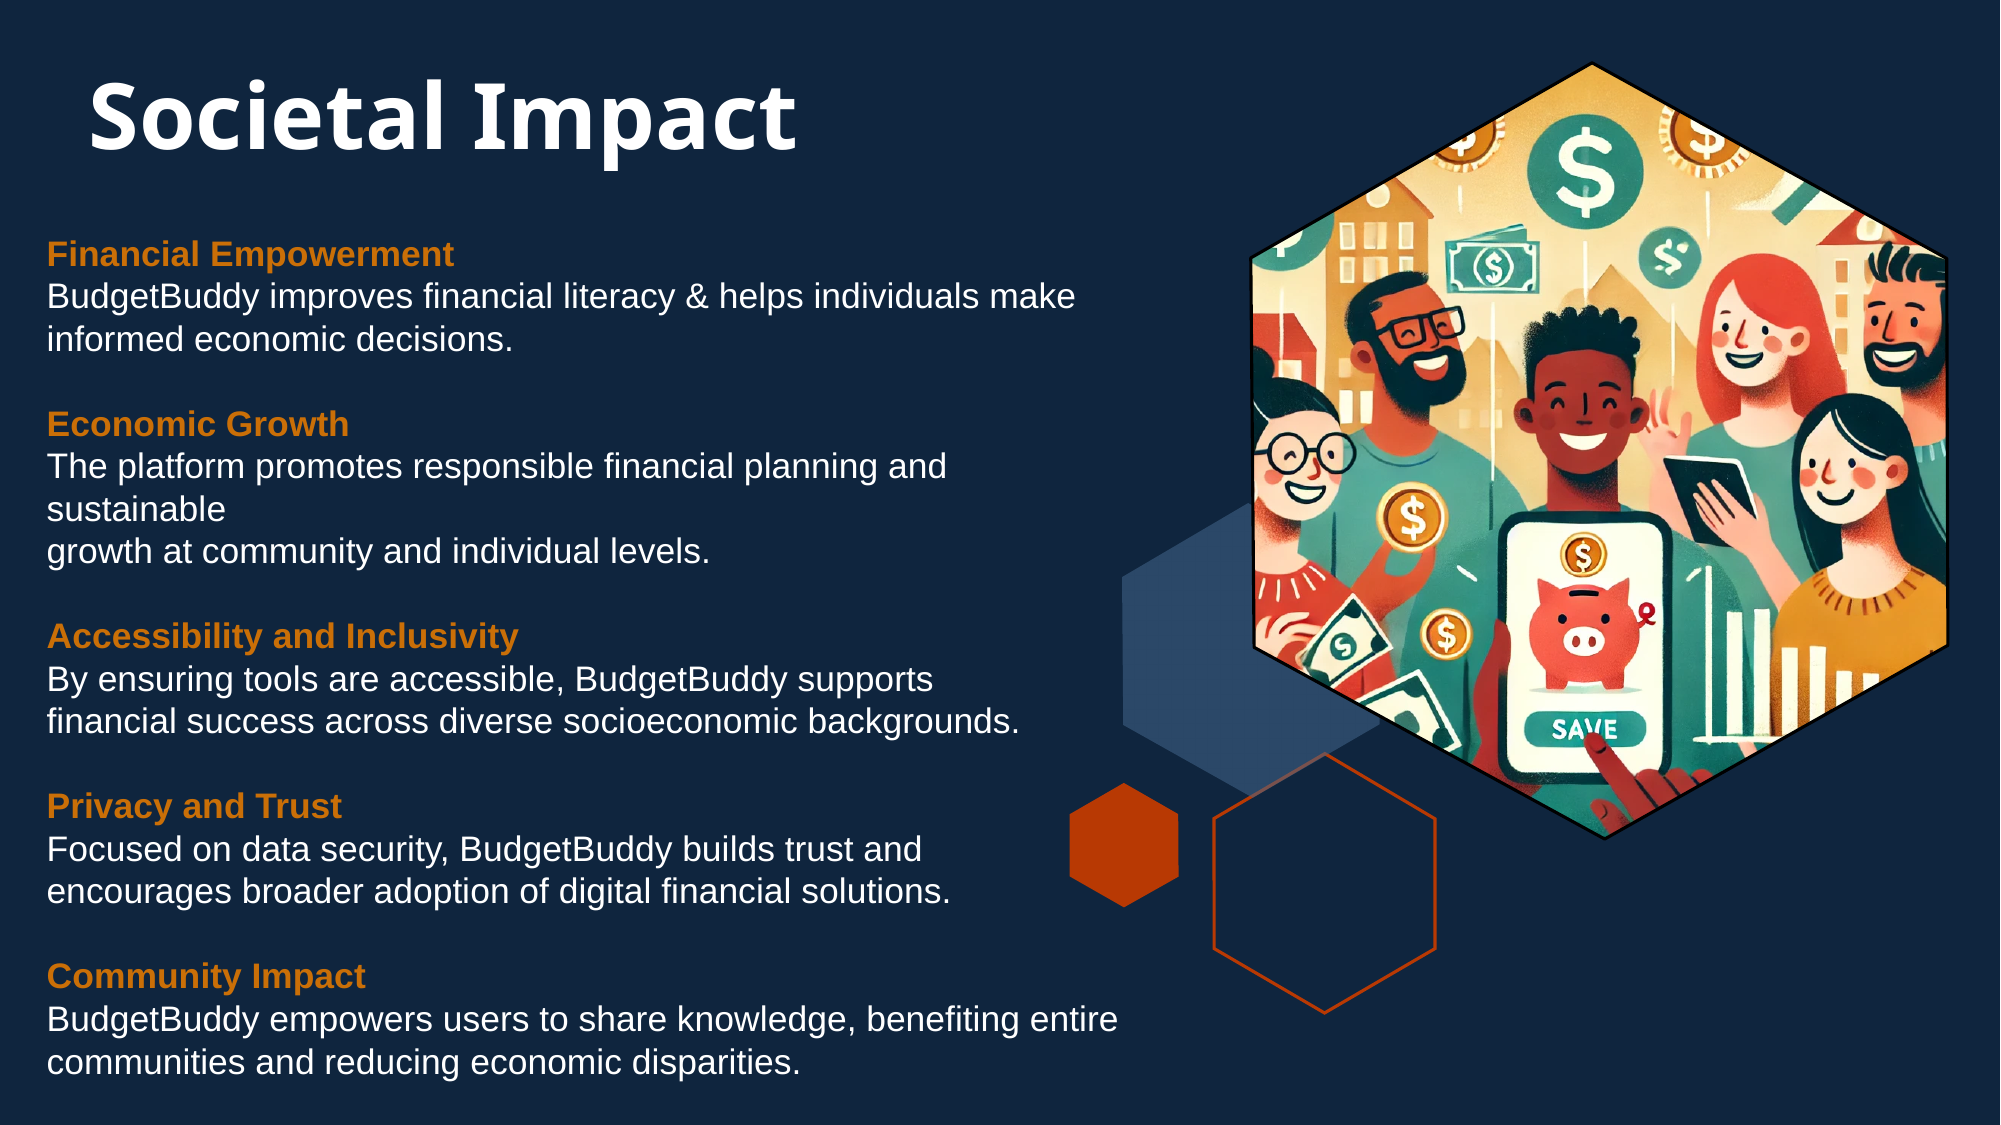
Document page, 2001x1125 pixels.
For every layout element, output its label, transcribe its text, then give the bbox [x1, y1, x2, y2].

picture [1122, 62, 1948, 840]
list Financial Empowerment BudgetBuddy improves financial literacy & helps individuals make informed economic decisions. Economic Growth The platform promotes responsible financial planning and sustainable growth at community and individual levels. Accessibility and Inclusivity By ensuring tools are accessible, BudgetBuddy supports financial success across diverse socioeconomic backgrounds. Privacy and Trust Focused on data security, BudgetBuddy builds trust and encourages broader adoption of digital financial solutions. Community Impact BudgetBuddy empowers users to share knowledge, benefiting entire communities and reducing economic disparities. [31, 223, 1150, 1089]
title Societal Impact [73, 62, 1250, 281]
